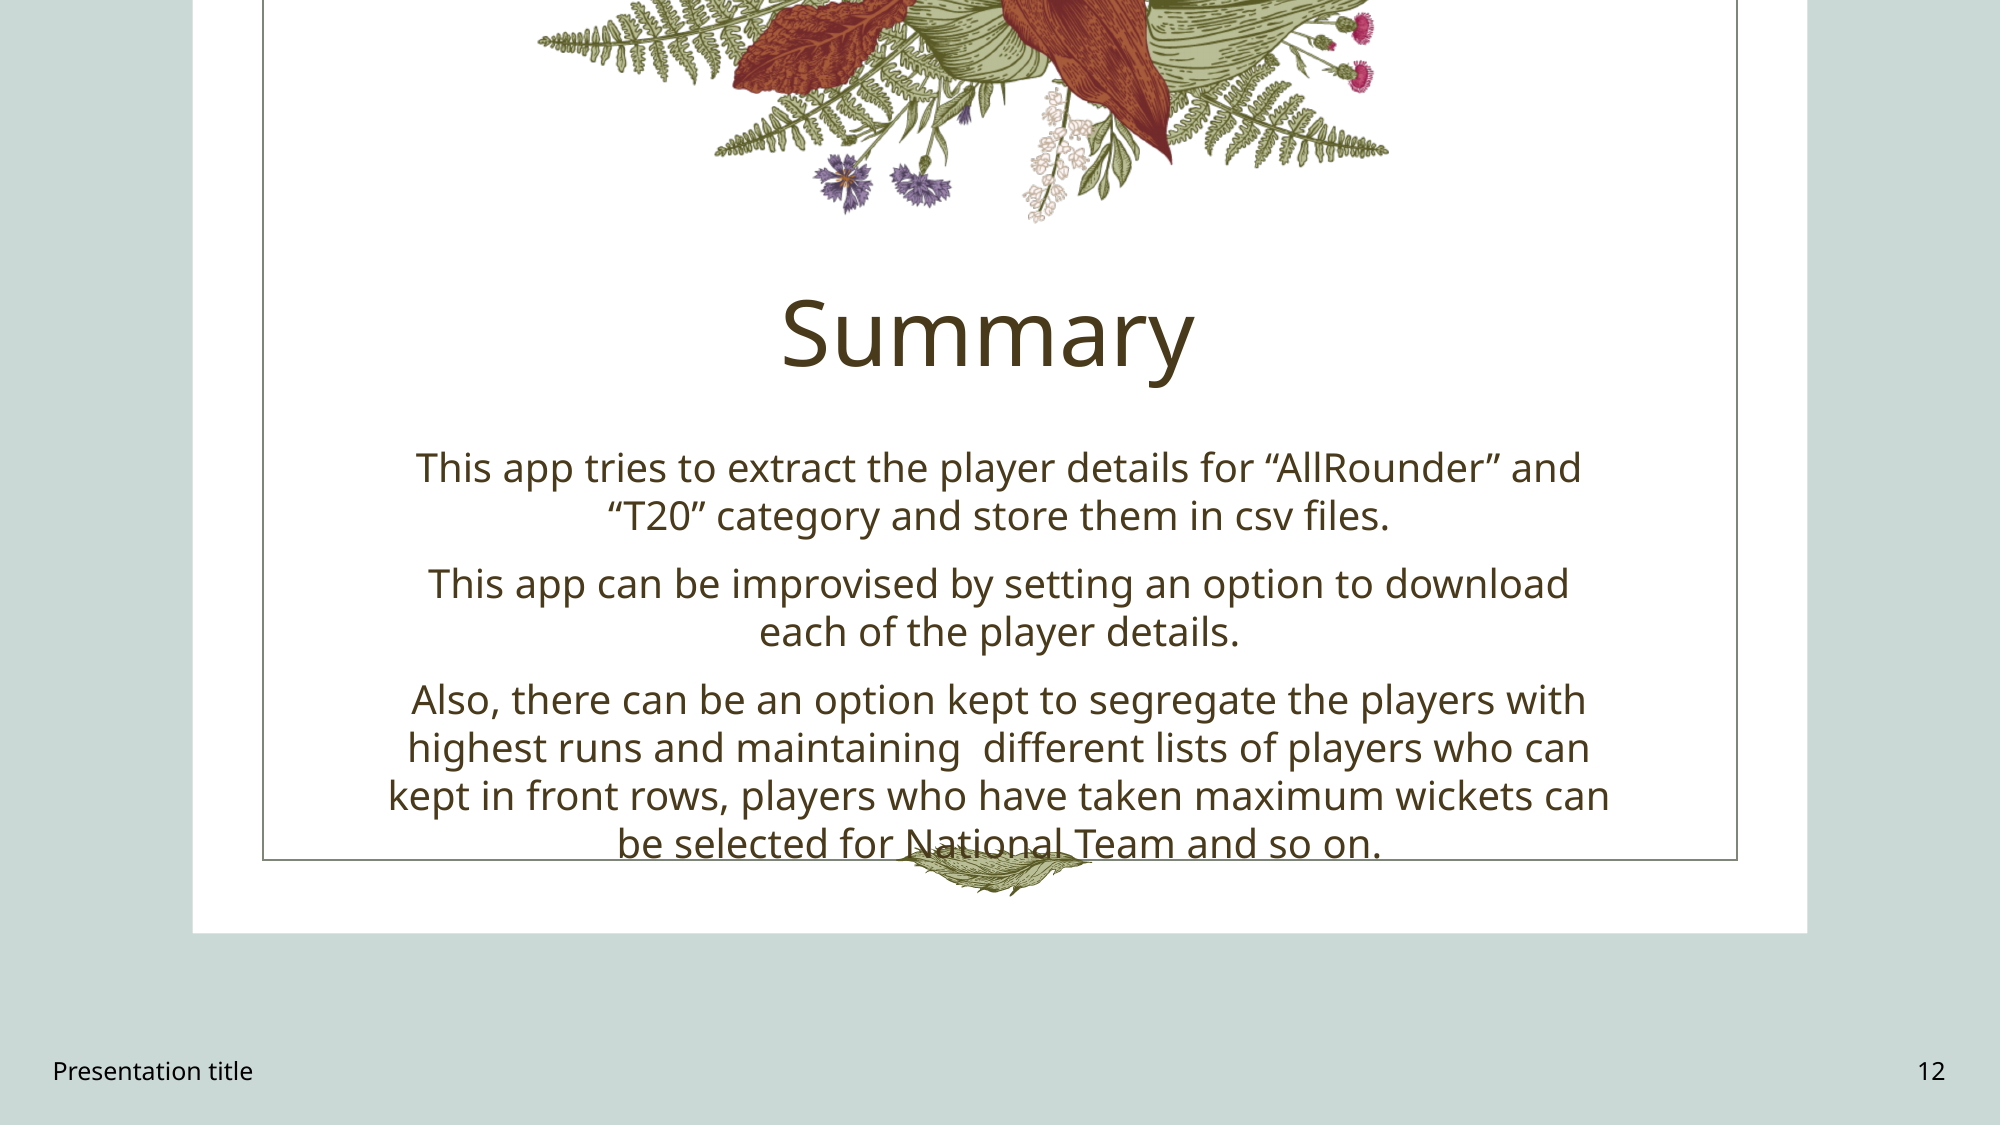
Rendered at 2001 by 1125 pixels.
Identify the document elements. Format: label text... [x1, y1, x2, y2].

footer Presentation title [37, 1042, 713, 1103]
slide_number 12 [1510, 1042, 1961, 1103]
title Summary [286, 228, 1714, 446]
picture [894, 878, 1093, 897]
list This app tries to extract the player details for “AllRounder” and “T20” category and store them in csv files. This app can be improvised by setting an option to download each of the player details. Also, there can be an option kept to segregate the players with highest runs and maintaining different lists of players who can kept in front rows, players who have taken maximum wickets can be selected for National Team and so on. [364, 435, 1636, 878]
picture [535, 0, 1416, 228]
